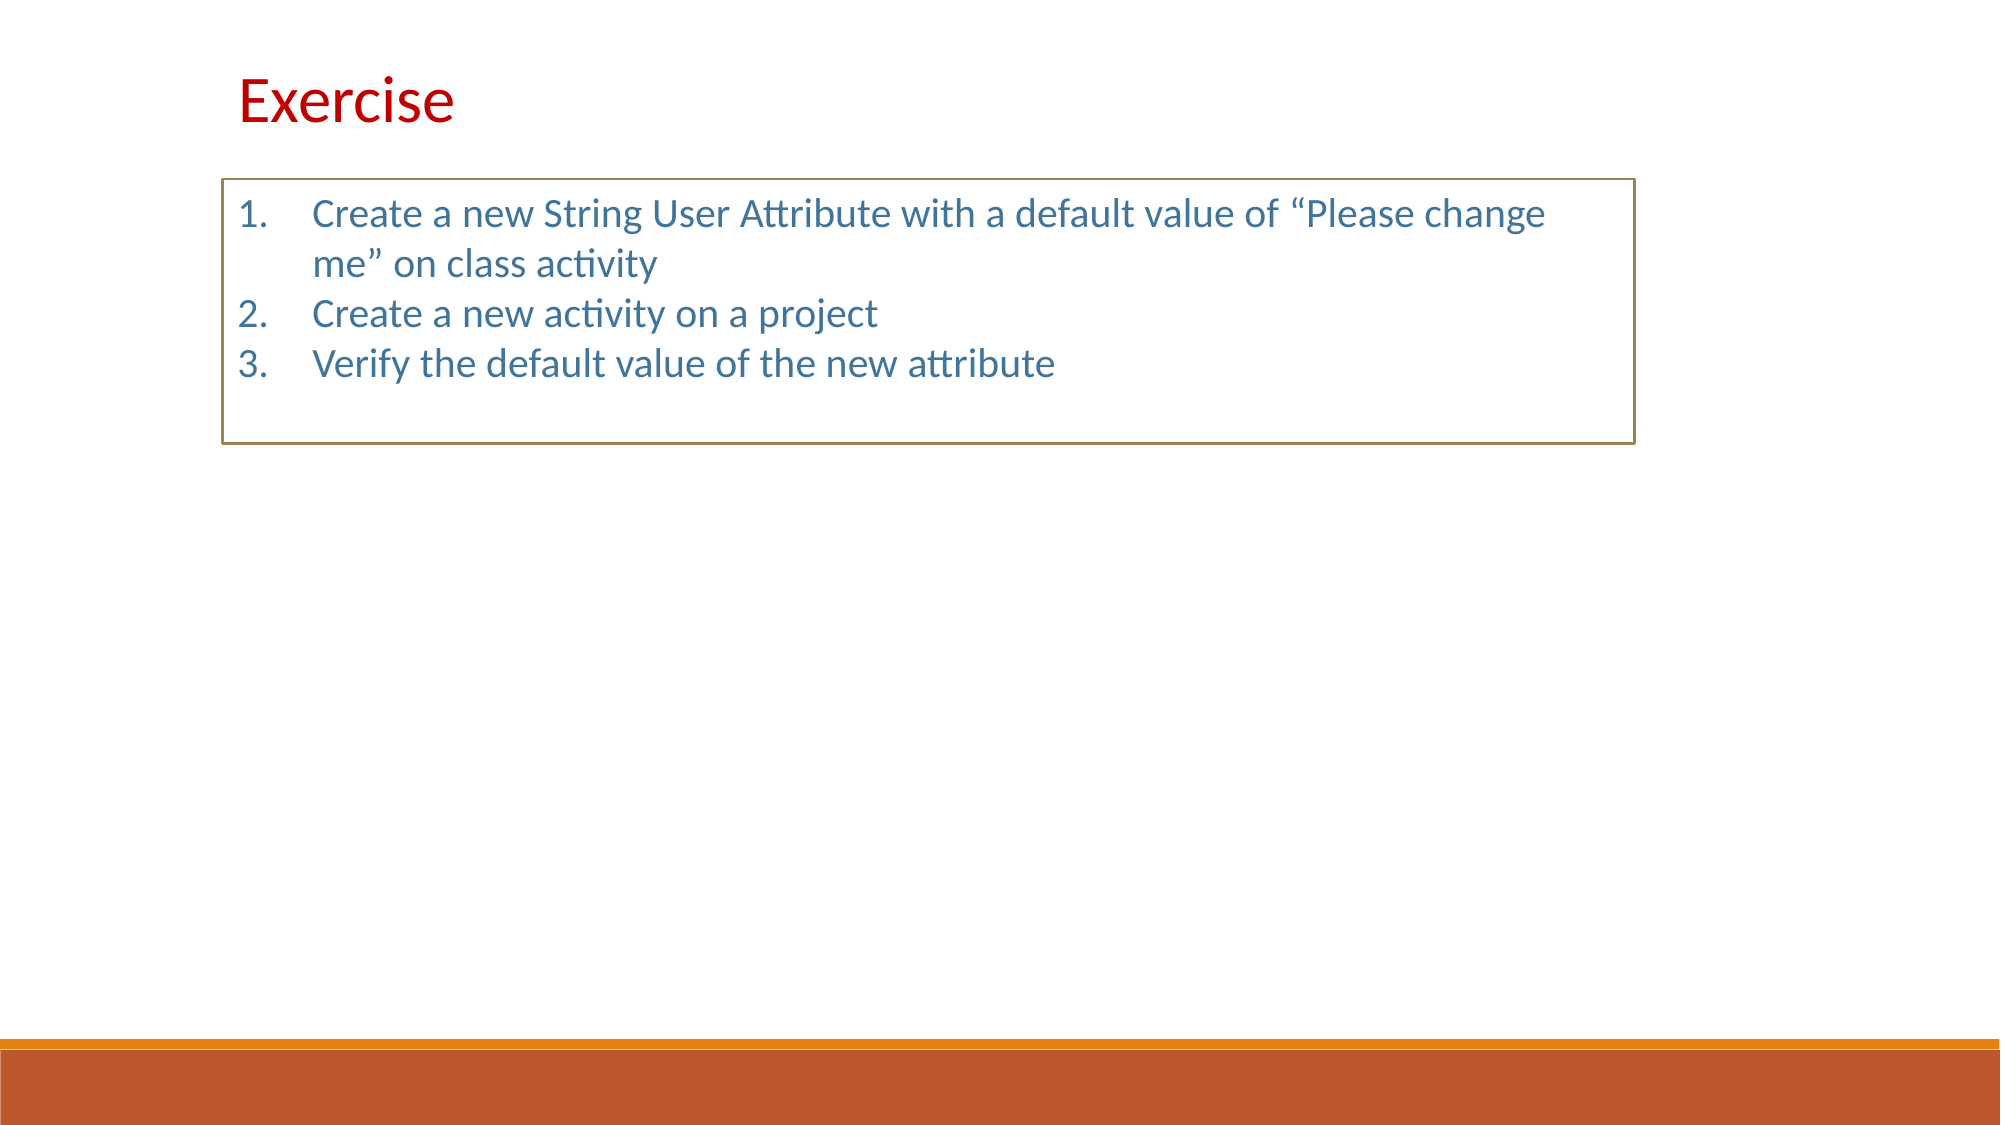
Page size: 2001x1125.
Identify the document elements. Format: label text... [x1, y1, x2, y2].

text_box Create a new String User Attribute with a default value of “Please change me” on class activity Create a new activity on a project Verify the default value of the new attribute [221, 178, 1636, 445]
text_box Exercise [223, 48, 472, 144]
